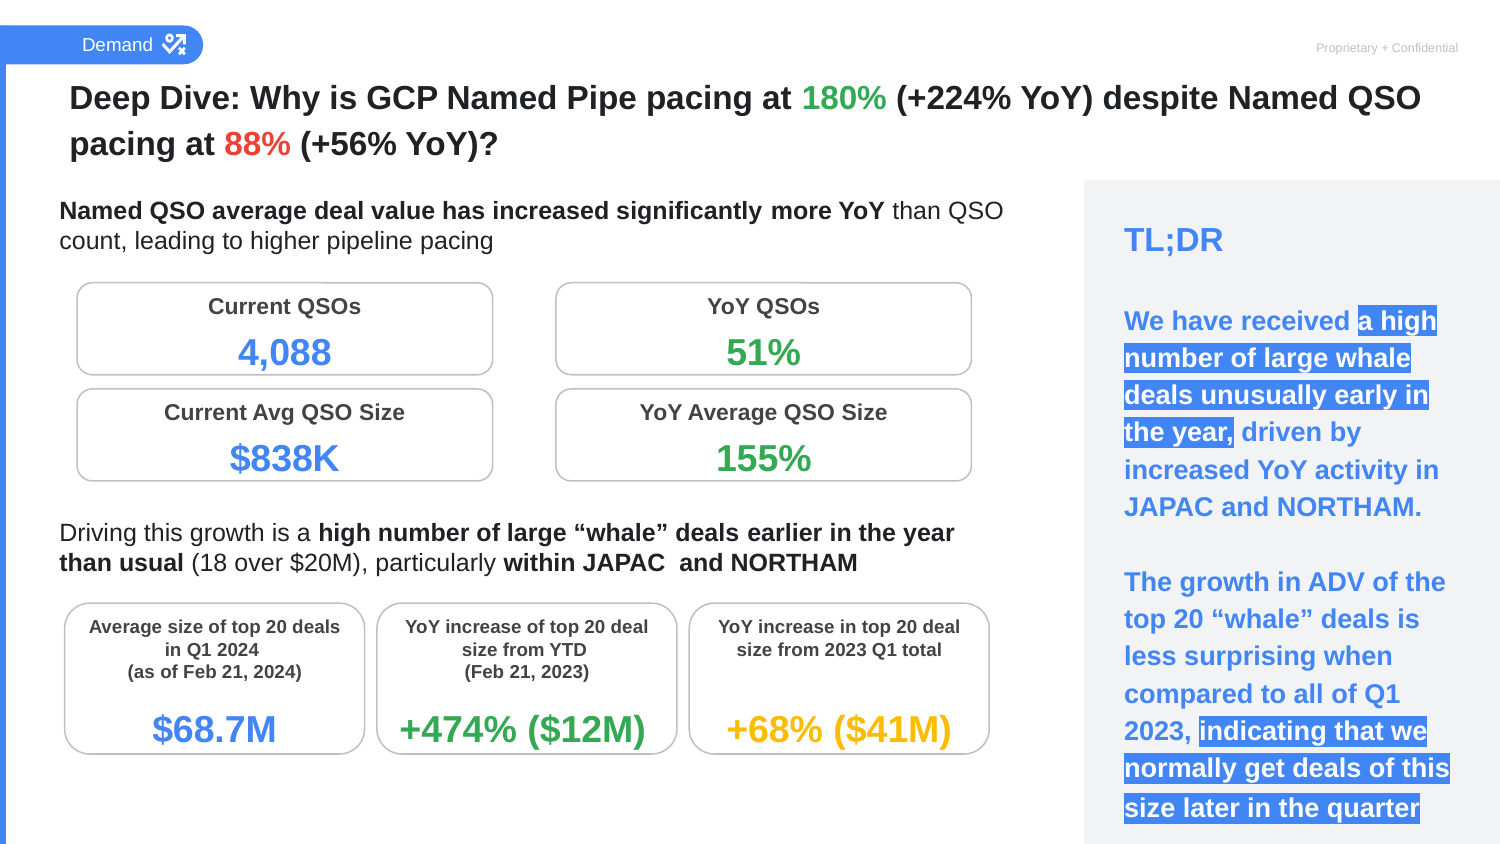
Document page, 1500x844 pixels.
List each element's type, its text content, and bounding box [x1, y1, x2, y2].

text_box Named QSO average deal value has increased significantly more YoY than QSO count, leading to higher pipeline pacing [44, 179, 1021, 256]
subtitle Demand [10, 24, 154, 64]
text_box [161, 33, 187, 56]
text_box [1084, 179, 1500, 844]
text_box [76, 282, 493, 388]
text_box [76, 388, 493, 496]
text_box TL;DR We have received a high number of large whale deals unusually early in the year, driven by increased YoY activity in JAPAC and NORTHAM. The growth in ADV of the top 20 “whale” deals is less surprising when compared to all of Q1 2023, indicating that we normally get deals of this size later in the quarter [1109, 203, 1481, 844]
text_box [555, 282, 972, 388]
text_box YoY increase in top 20 deal size from 2023 Q1 total +68% ($41M) [689, 603, 990, 755]
table_cell [156, 31, 191, 65]
text_box Average size of top 20 deals in Q1 2024 (as of Feb 21, 2024) $68.7M [64, 603, 365, 755]
text_box Driving this growth is a high number of large “whale” deals earlier in the year than usual (18 over $20M), particularly within JAPAC and NORTHAM [44, 501, 1021, 578]
text_box YoY increase of top 20 deal size from YTD (Feb 21, 2023) +474% ($12M) [376, 603, 677, 755]
title Deep Dive: Why is GCP Named Pipe pacing at 180% (+224% YoY) despite Named QSO pacing at 88% (+56% YoY)? [69, 70, 1464, 139]
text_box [555, 388, 972, 496]
